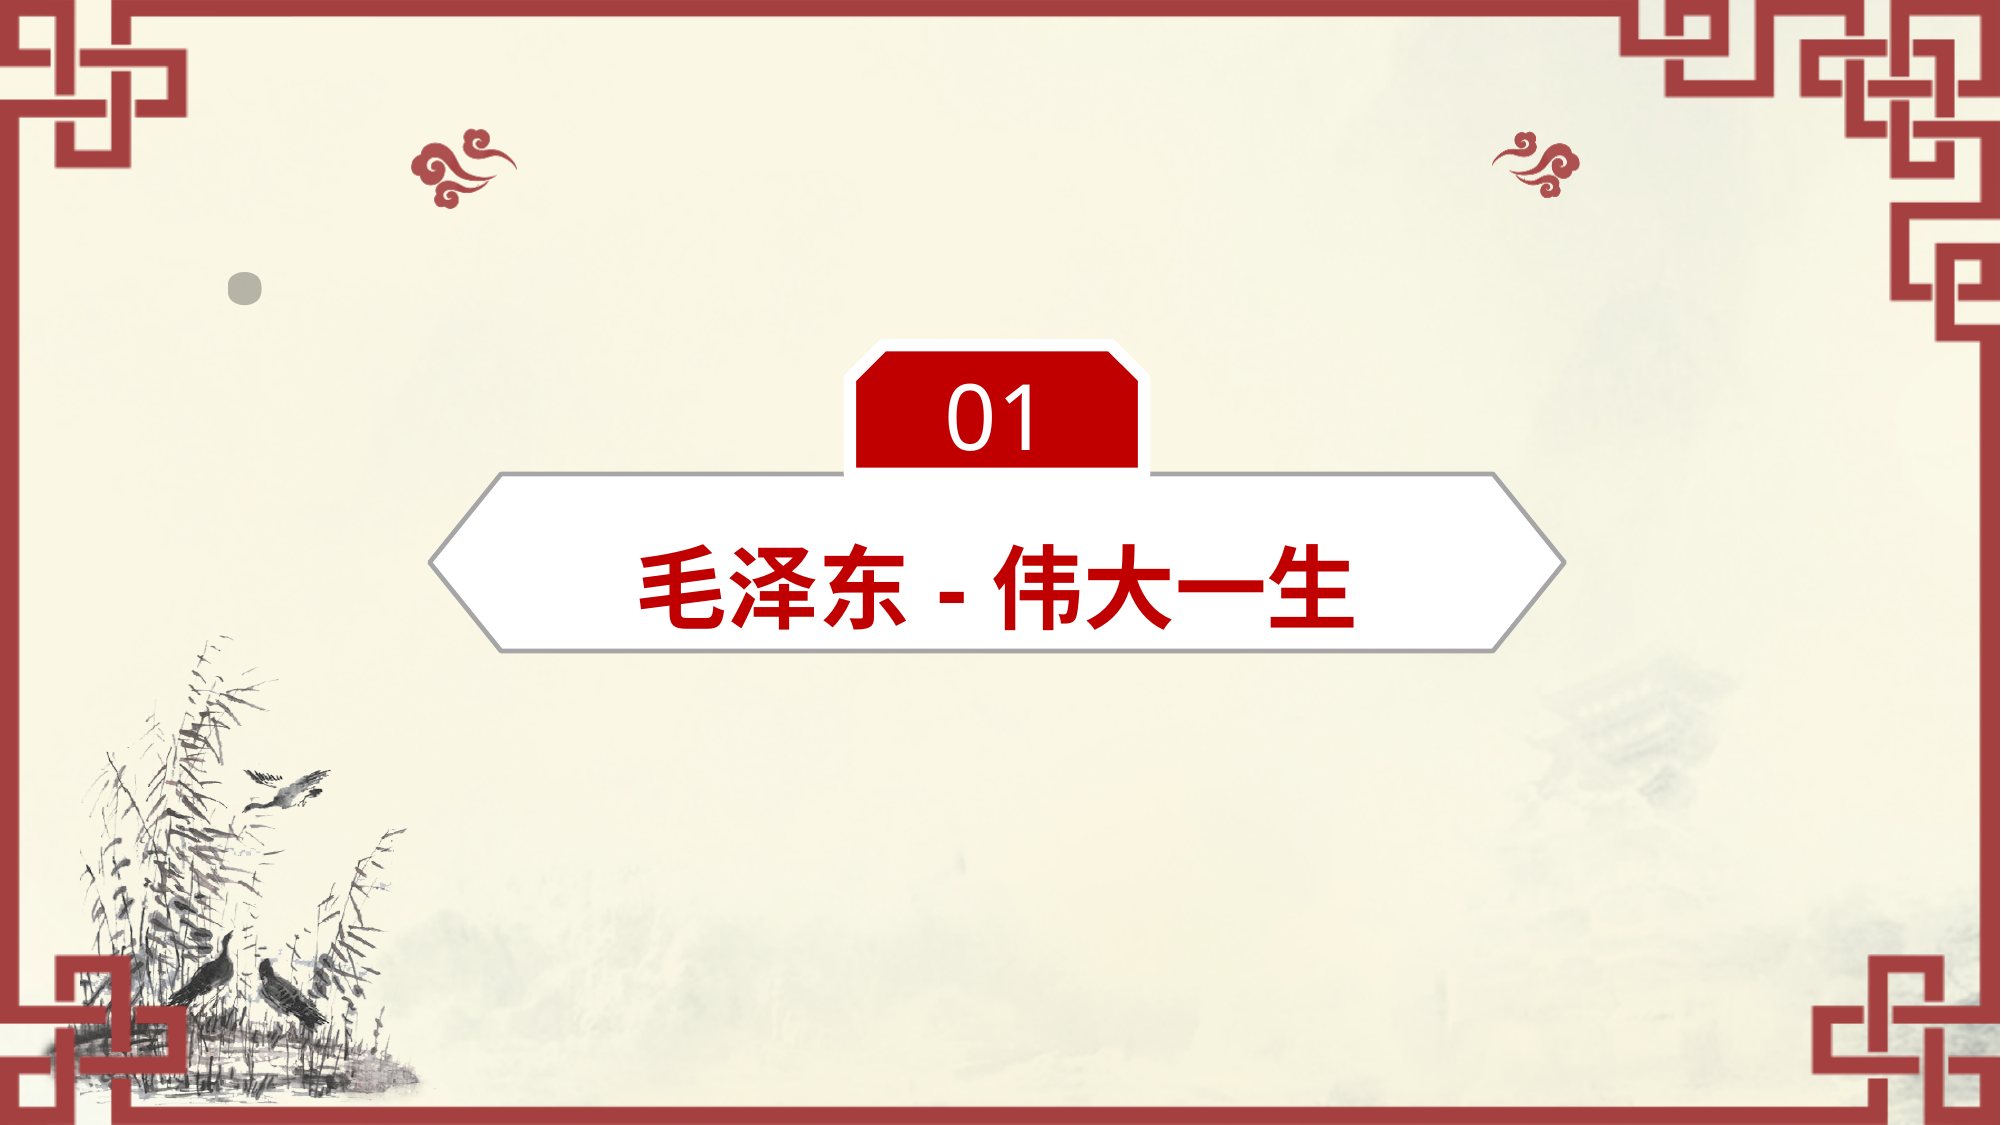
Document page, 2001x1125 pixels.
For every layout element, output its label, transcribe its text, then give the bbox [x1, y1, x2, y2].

text_box · [201, 152, 289, 407]
text_box 毛泽东-伟大一生 [429, 473, 1565, 651]
text_box 01 [849, 345, 1145, 474]
